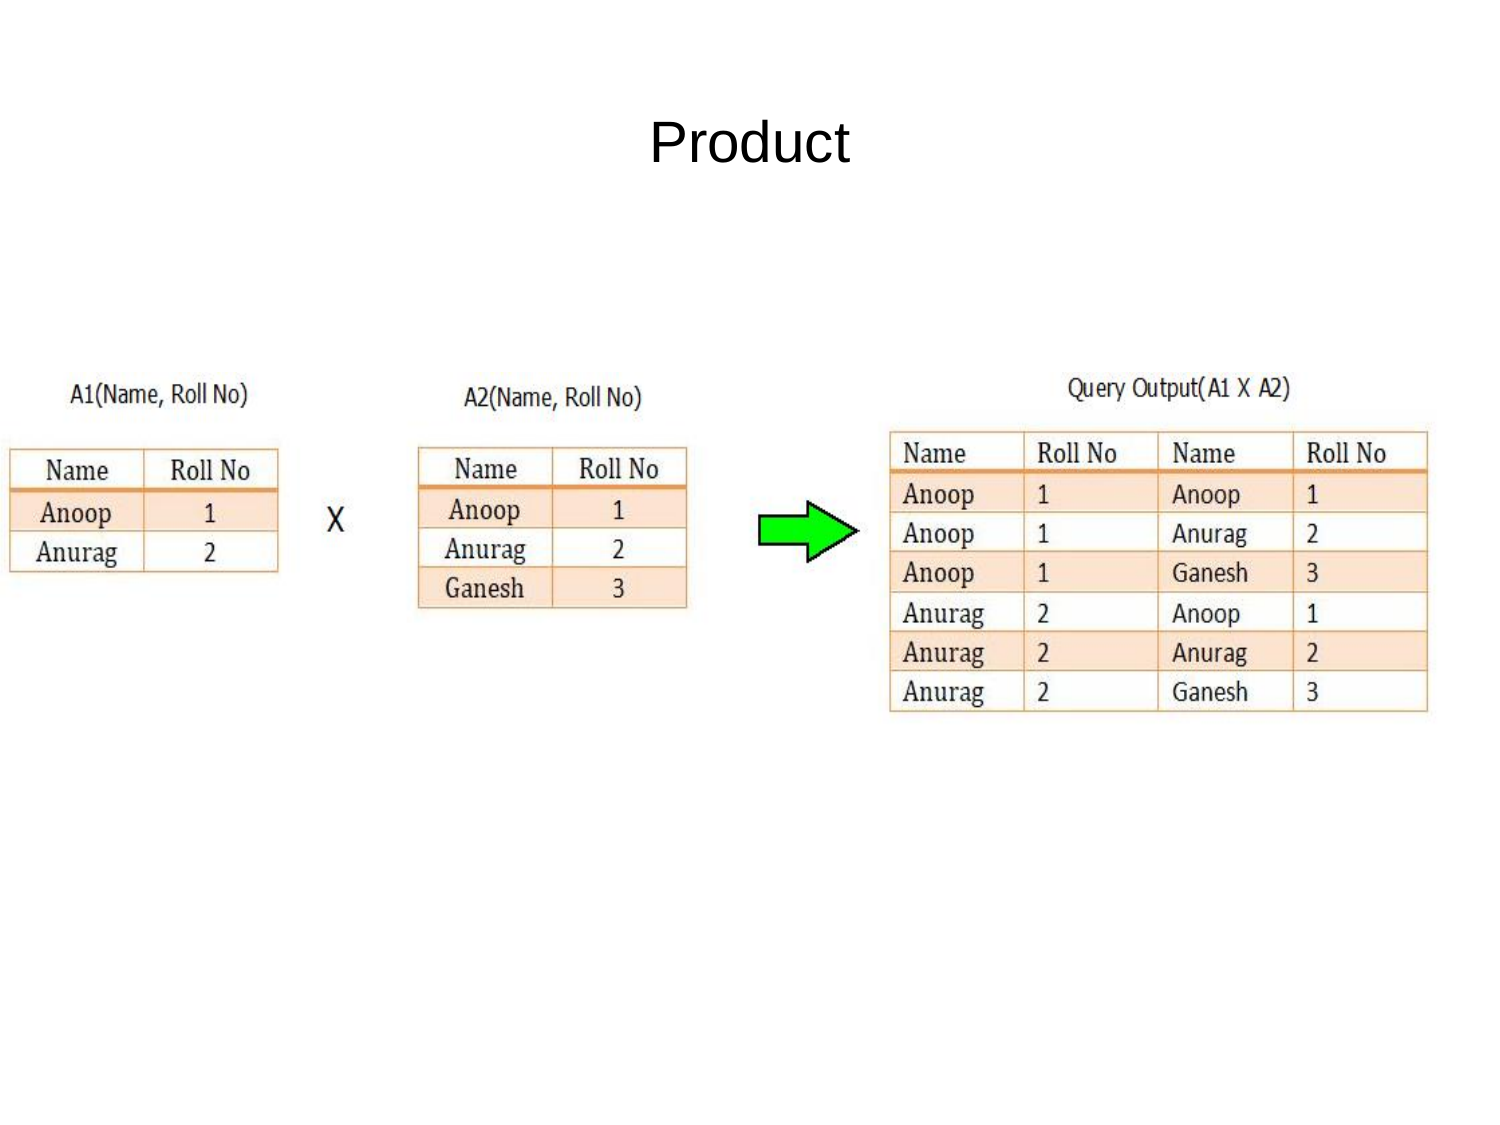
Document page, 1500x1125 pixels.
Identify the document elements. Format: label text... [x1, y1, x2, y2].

picture [0, 372, 1459, 753]
title Product [75, 45, 1425, 233]
